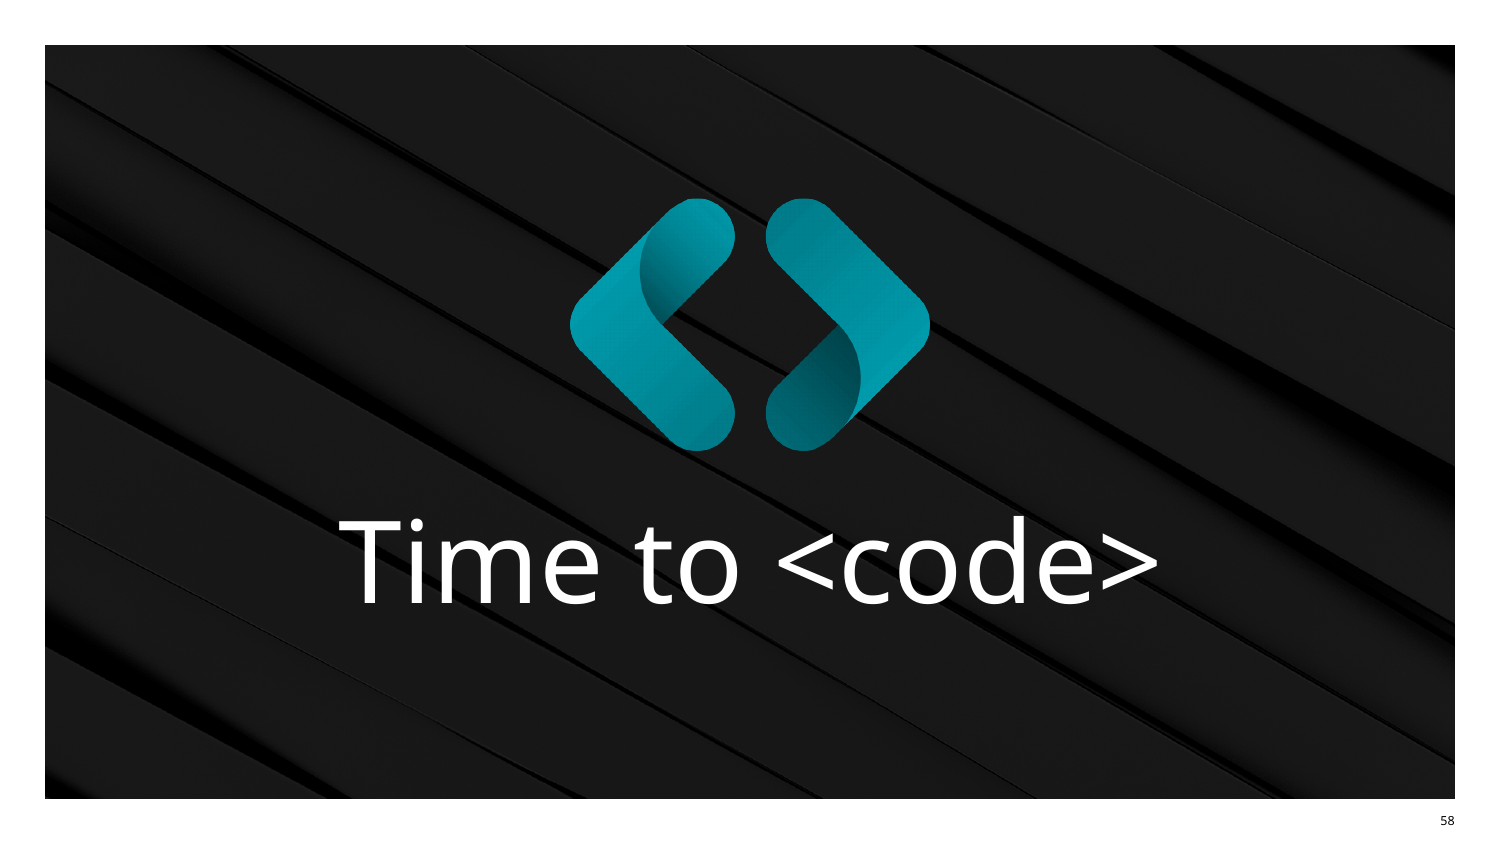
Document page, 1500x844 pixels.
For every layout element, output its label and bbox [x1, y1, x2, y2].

picture [45, 45, 1455, 799]
